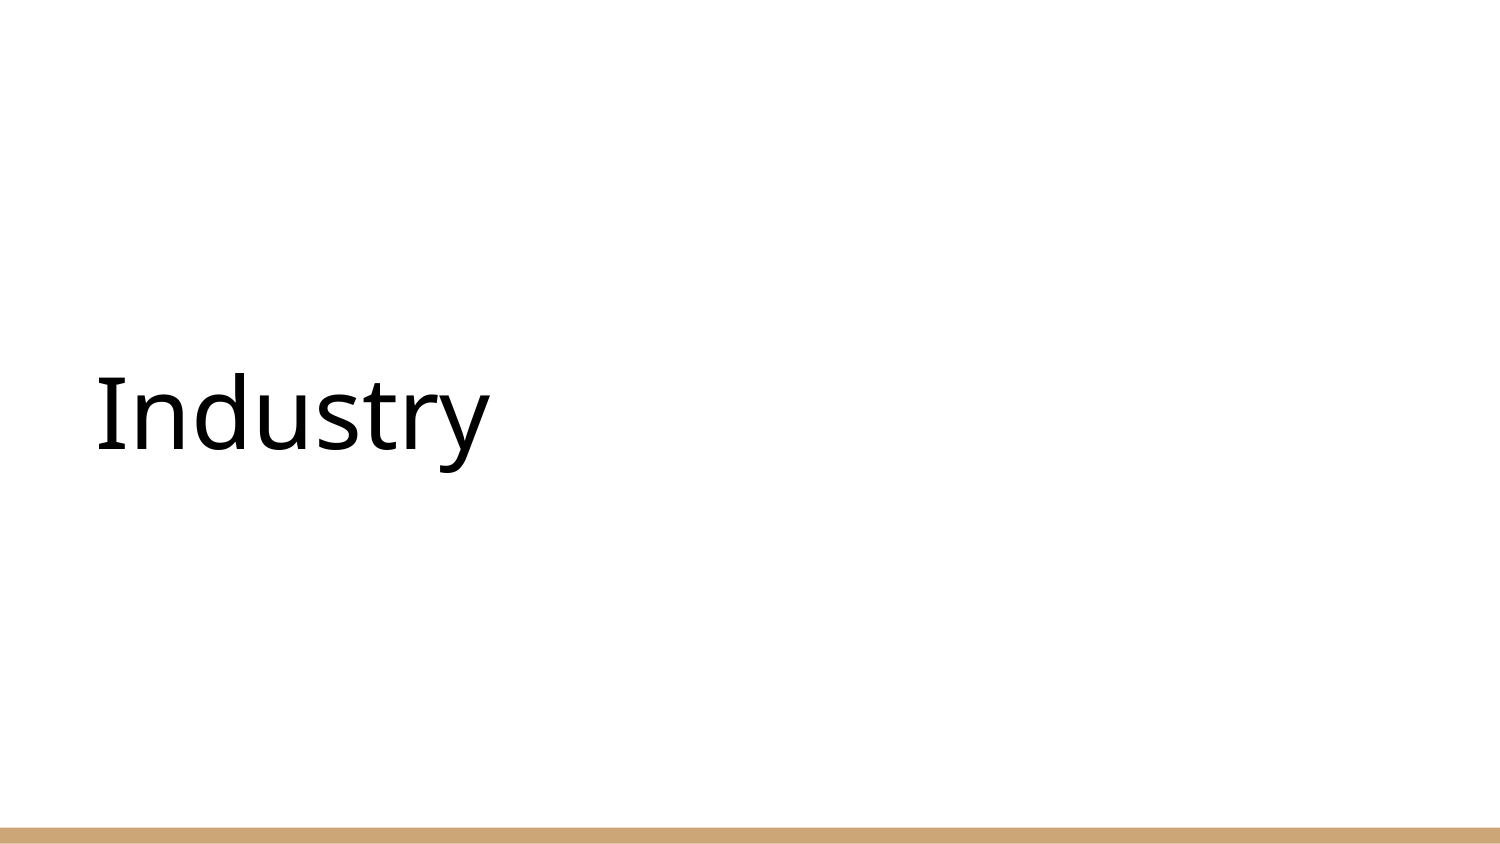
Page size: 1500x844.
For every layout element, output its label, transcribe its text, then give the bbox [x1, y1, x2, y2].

title Industry [80, 73, 1045, 745]
